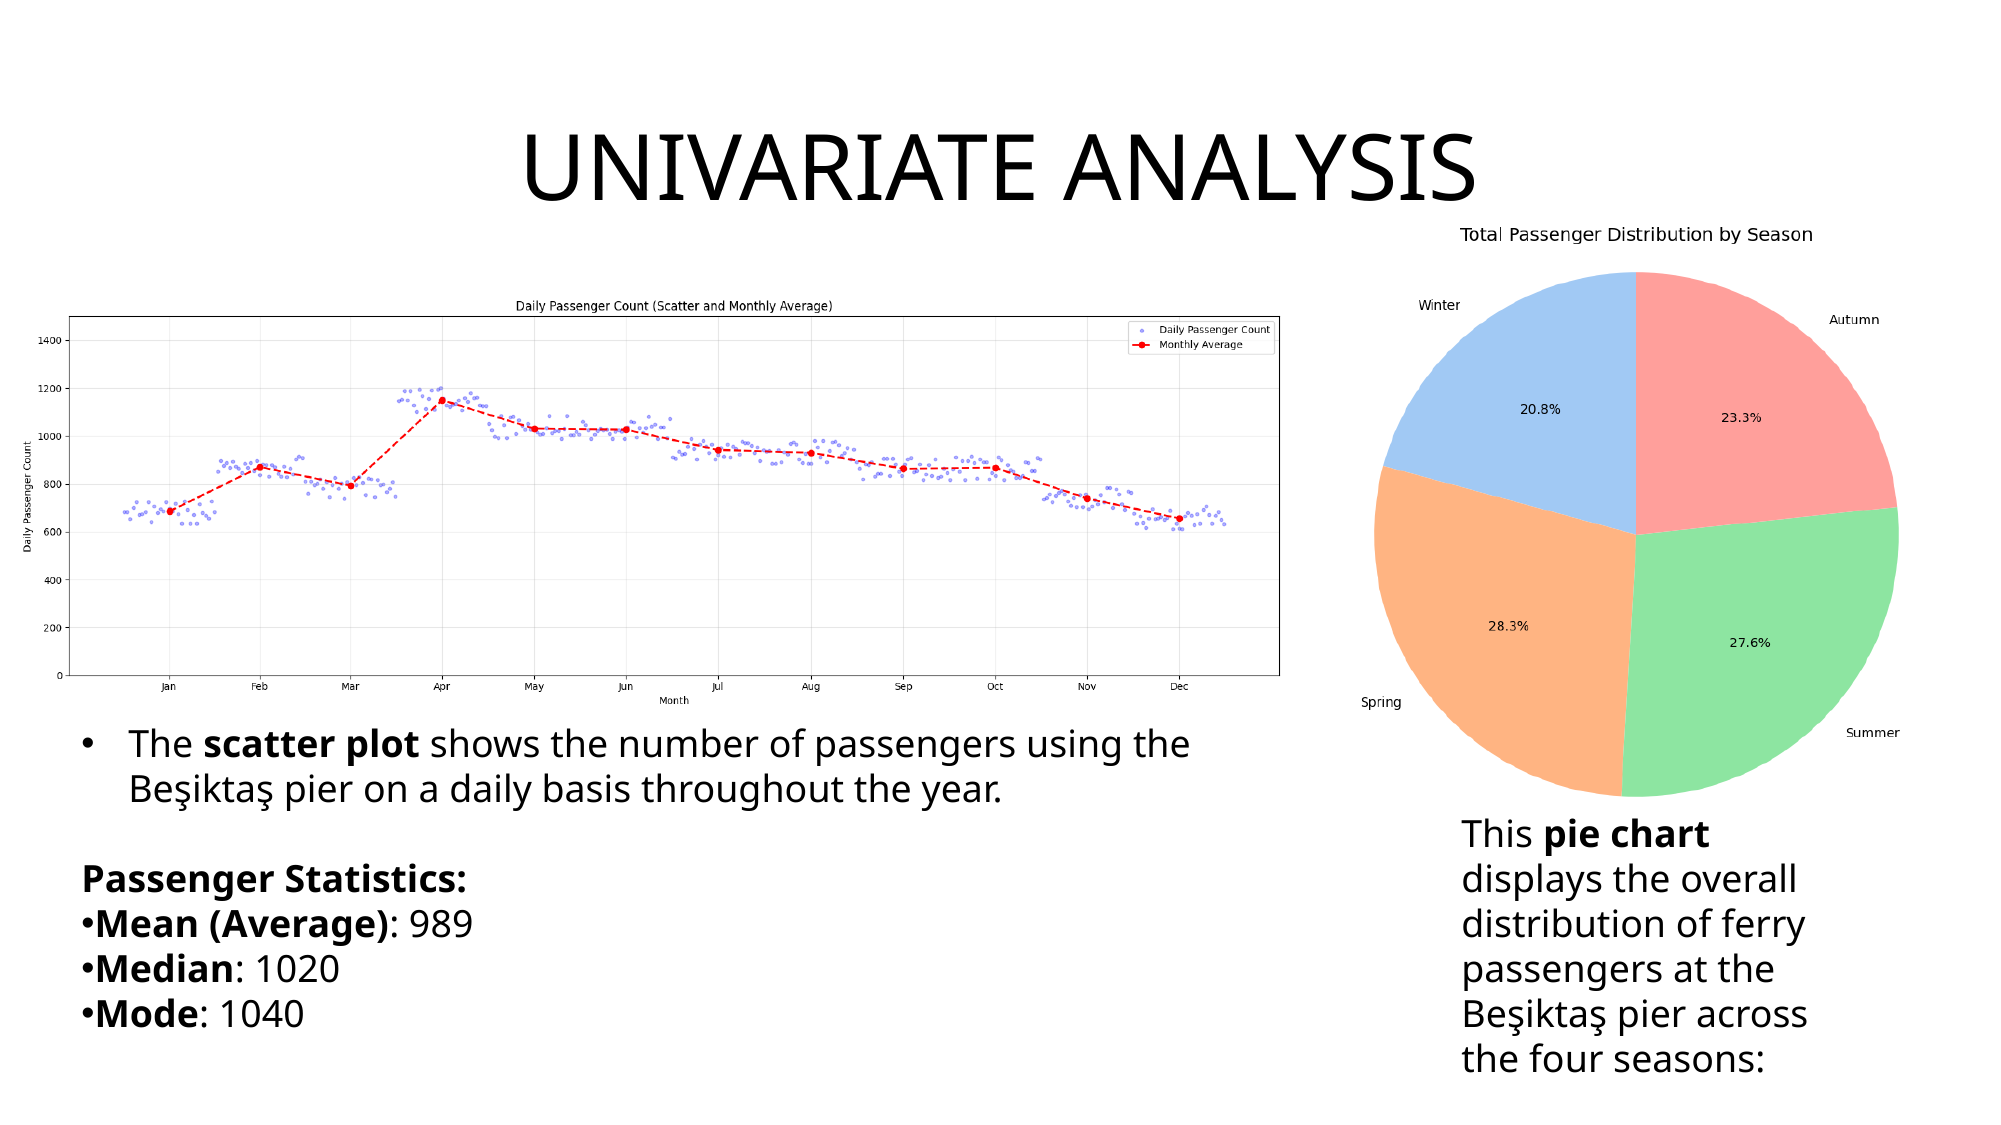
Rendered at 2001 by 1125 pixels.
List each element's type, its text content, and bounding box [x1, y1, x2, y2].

picture [1338, 216, 1934, 830]
text_box This pie chart displays the overall distribution of ferry passengers at the Beşiktaş pier across the four seasons: [1446, 830, 1826, 1088]
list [15, 293, 1286, 713]
title UNIVARIATE ANALYSIS [137, 116, 1863, 335]
text_box The scatter plot shows the number of passengers using the Beşiktaş pier on a daily basis throughout the year. Passenger Statistics: Mean (Average): 989 Median: 1020 Mode: 1040 [66, 713, 1286, 1087]
